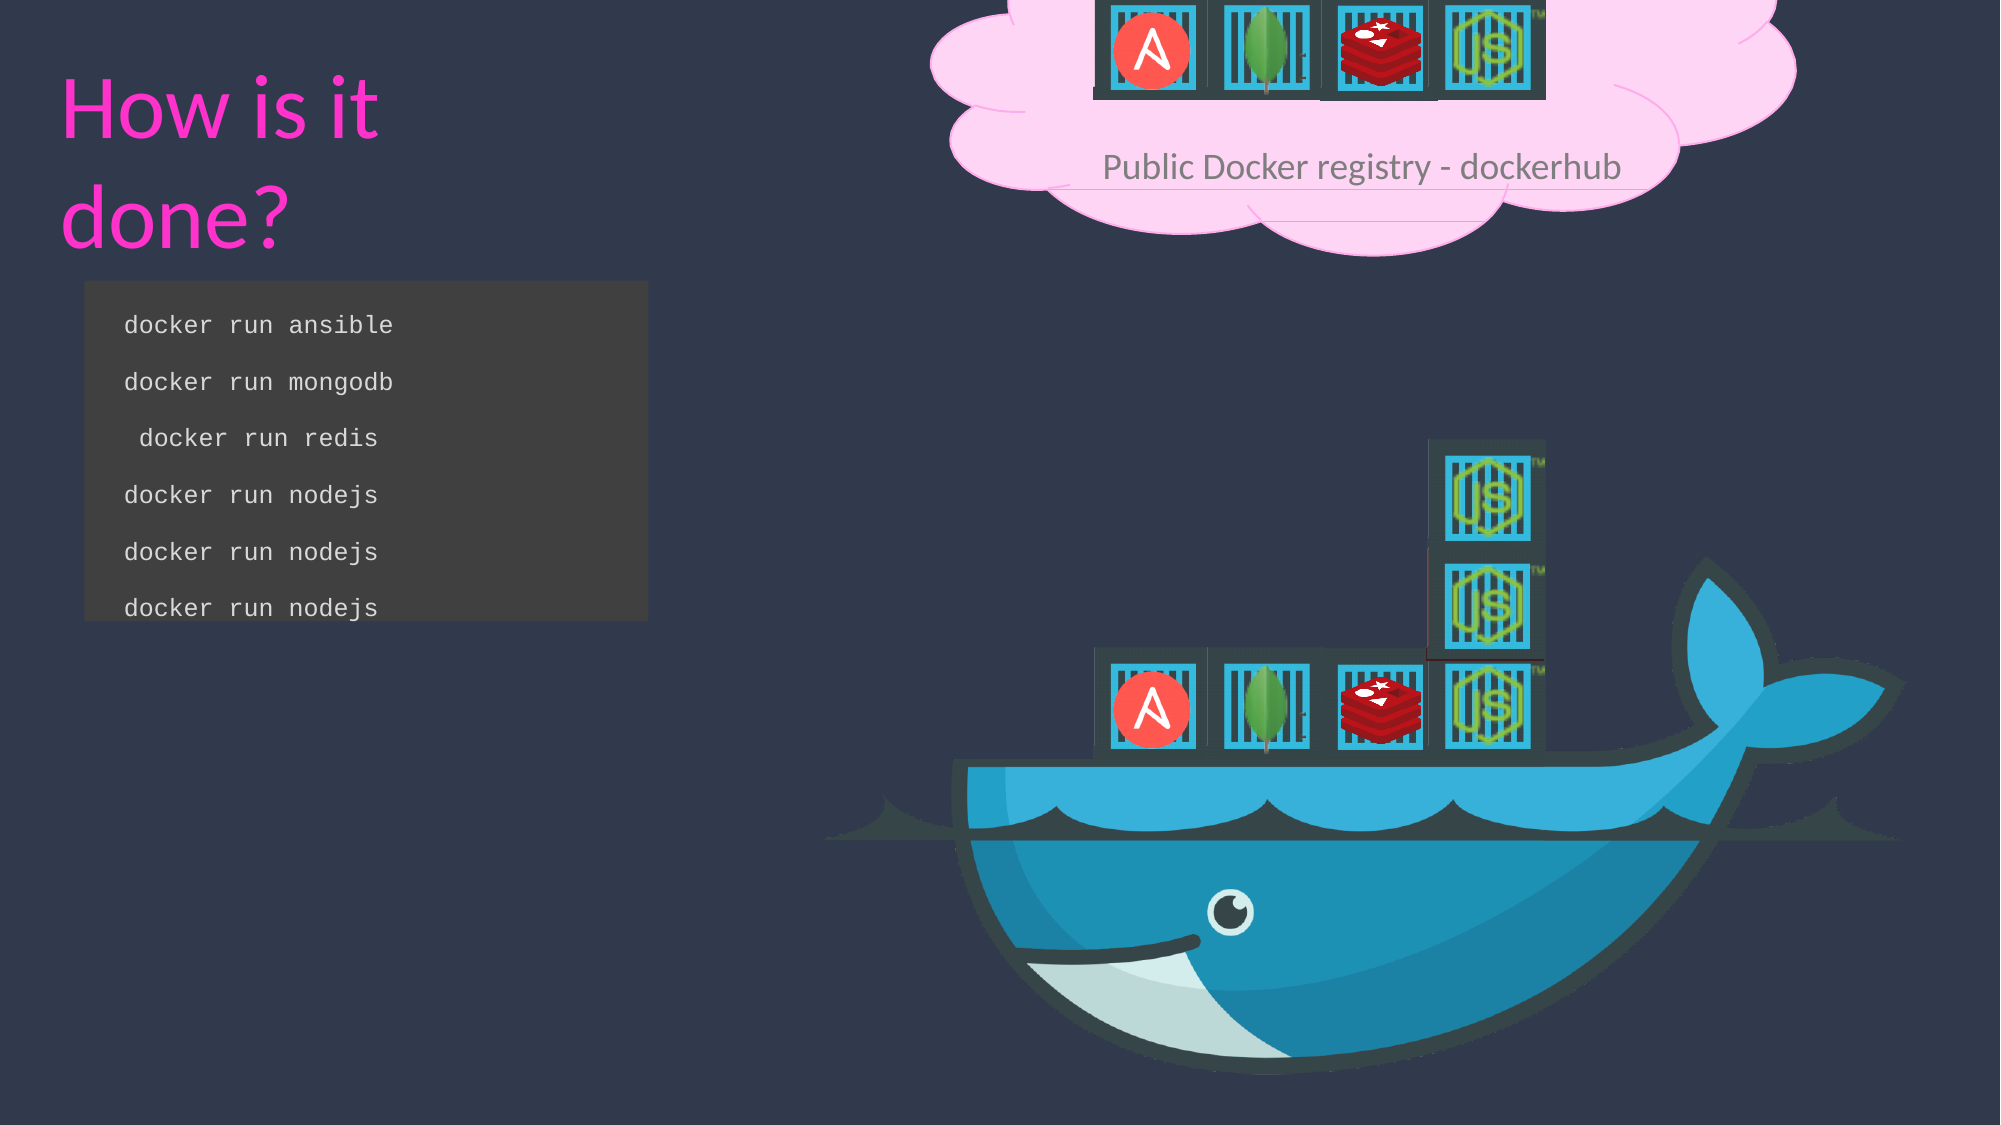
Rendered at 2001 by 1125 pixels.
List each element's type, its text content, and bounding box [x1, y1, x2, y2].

text_box docker run ansible docker run mongodb docker run redis docker run nodejs docker run nodejs docker run nodejs [84, 280, 649, 622]
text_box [930, 0, 1797, 256]
title How is it done? [57, 44, 631, 267]
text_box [817, 416, 1910, 1102]
